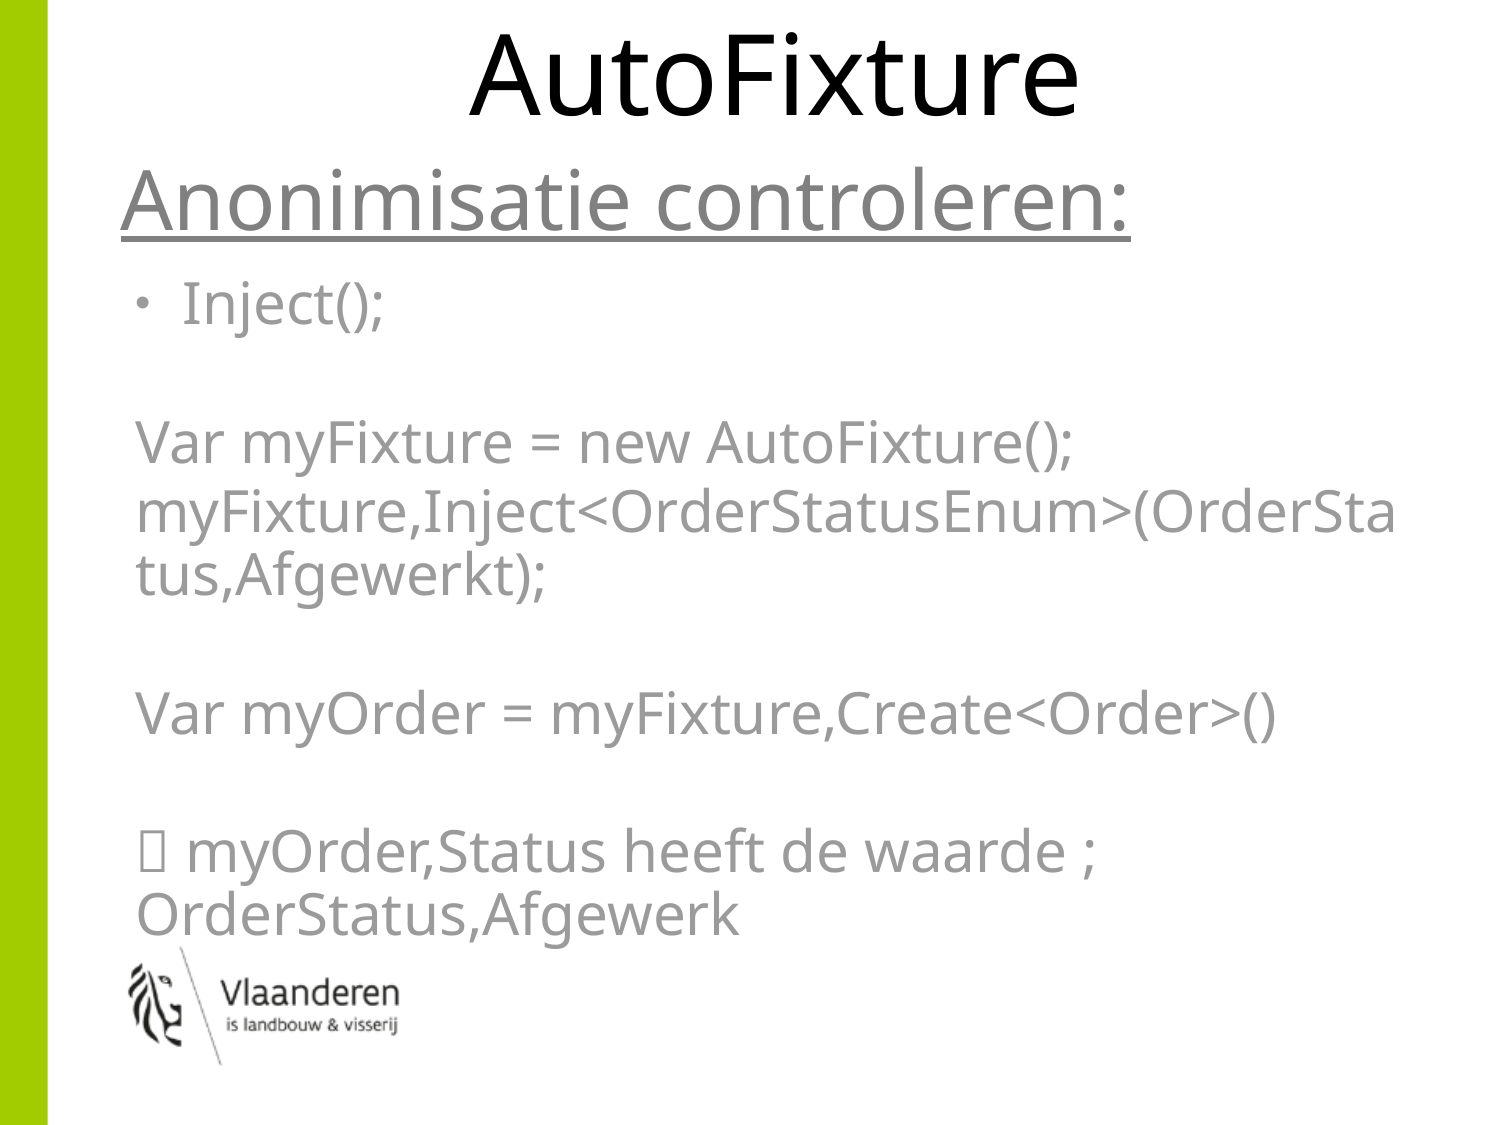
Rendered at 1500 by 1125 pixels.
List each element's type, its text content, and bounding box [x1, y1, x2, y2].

title AutoFixture [105, 58, 1448, 168]
text_box Inject(); Var myFixture = new AutoFixture(); myFixture,Inject<OrderStatusEnum>(OrderStatus,Afgewerkt); Var myOrder = myFixture,Create<Order>()  myOrder,Status heeft de waarde ; OrderStatus,Afgewerk [73, 267, 1415, 967]
list Anonimisatie controleren: [73, 158, 1416, 256]
picture [105, 967, 443, 1072]
